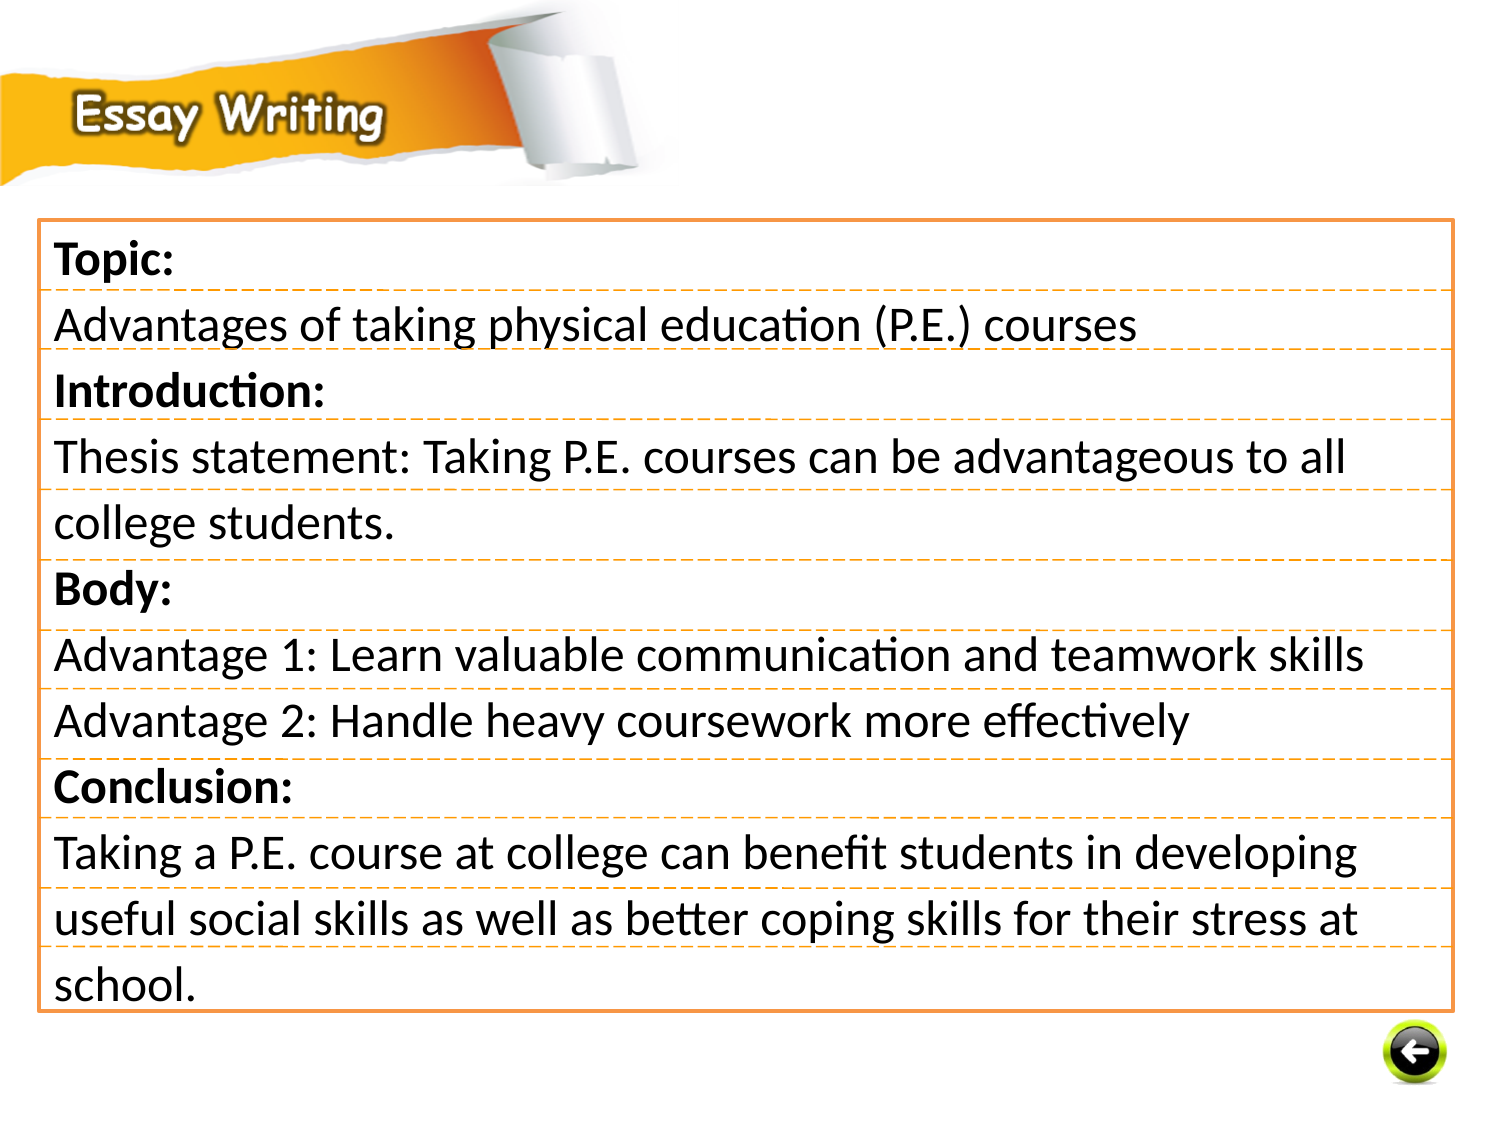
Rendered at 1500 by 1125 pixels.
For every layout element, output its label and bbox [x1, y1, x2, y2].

picture [0, 0, 680, 187]
text_box [38, 219, 1454, 1012]
picture [1377, 1013, 1450, 1090]
